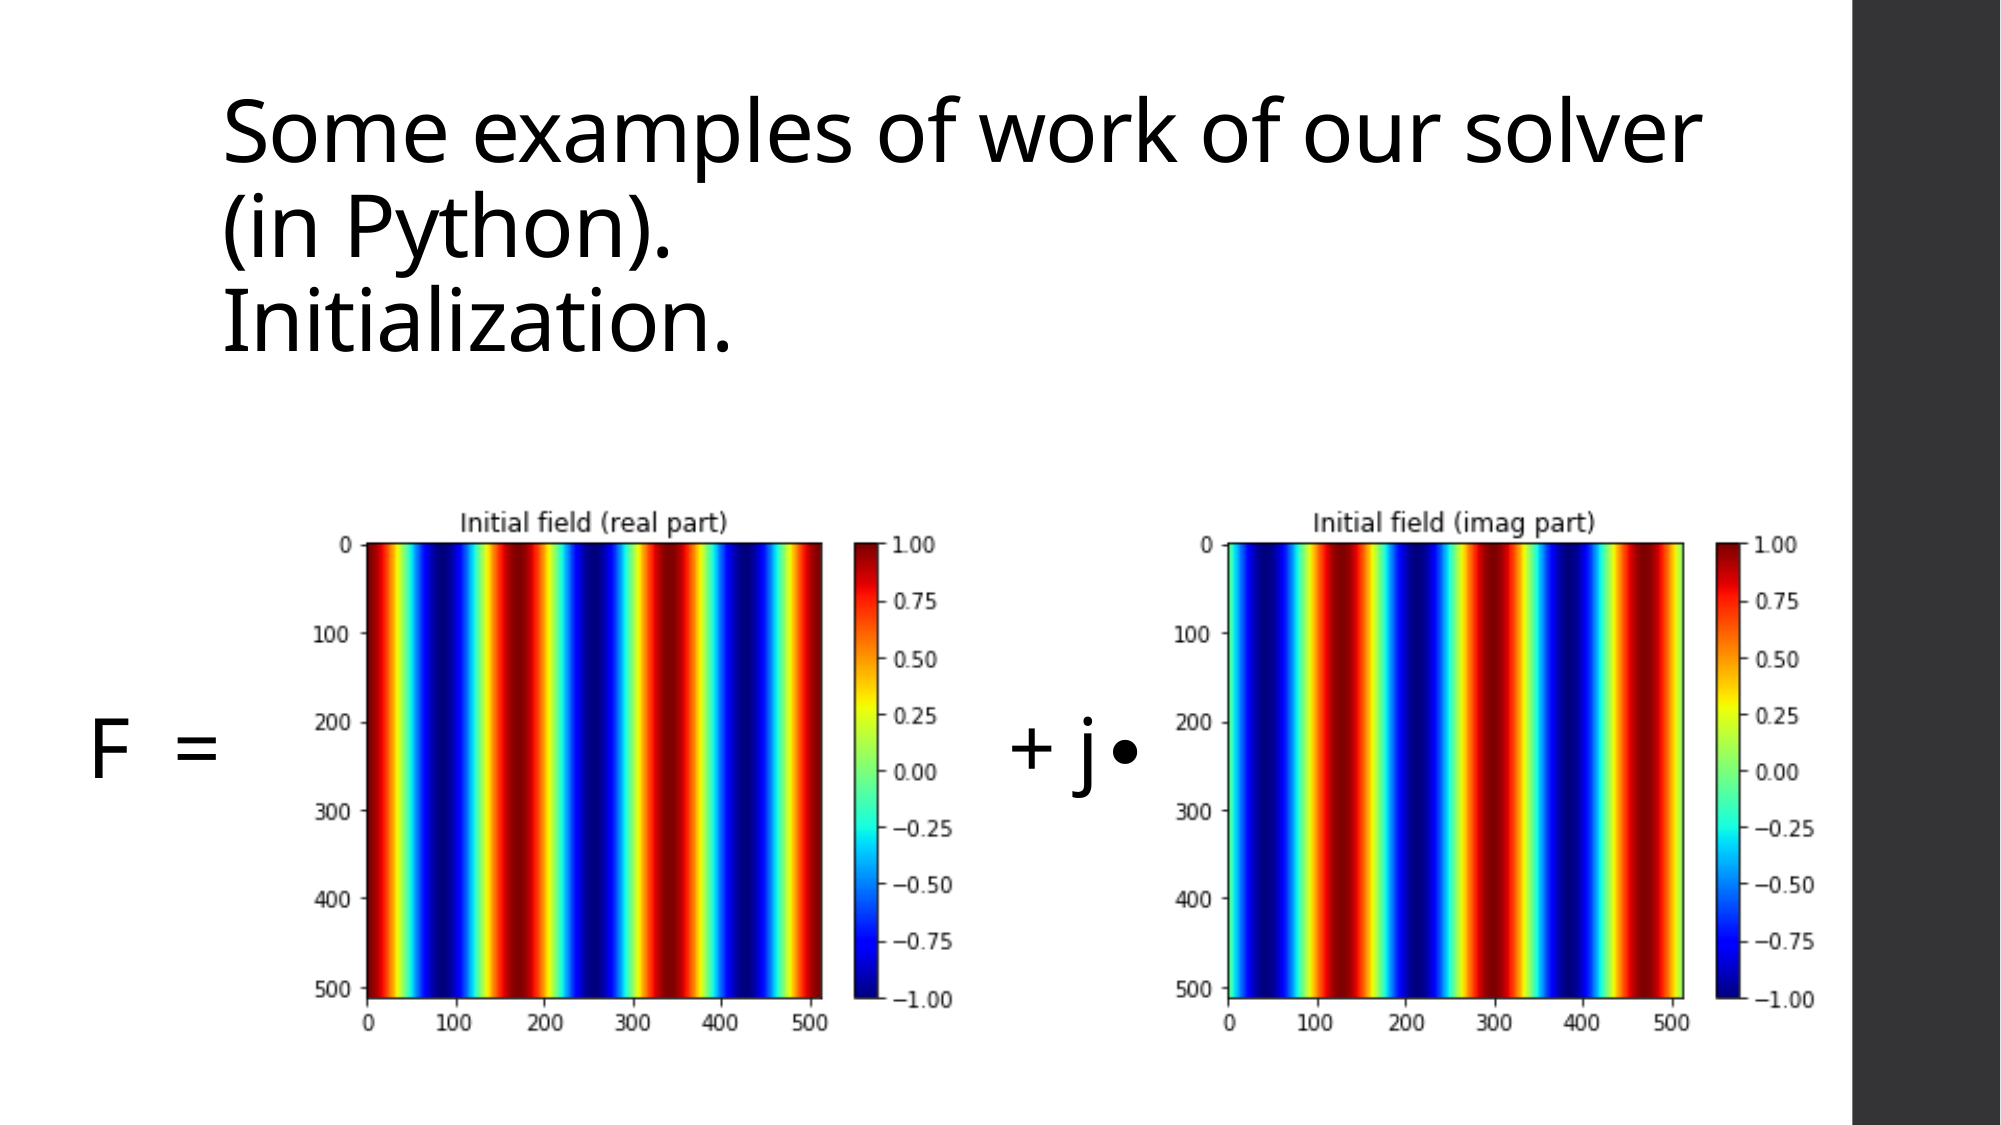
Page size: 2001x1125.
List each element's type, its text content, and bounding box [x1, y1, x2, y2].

picture [1159, 497, 1831, 1049]
text_box + j∙ [994, 688, 1152, 803]
picture [297, 497, 970, 1049]
title Some examples of work of our solver (in Python). Initialization. [206, 0, 1797, 378]
text_box F = [72, 688, 237, 803]
